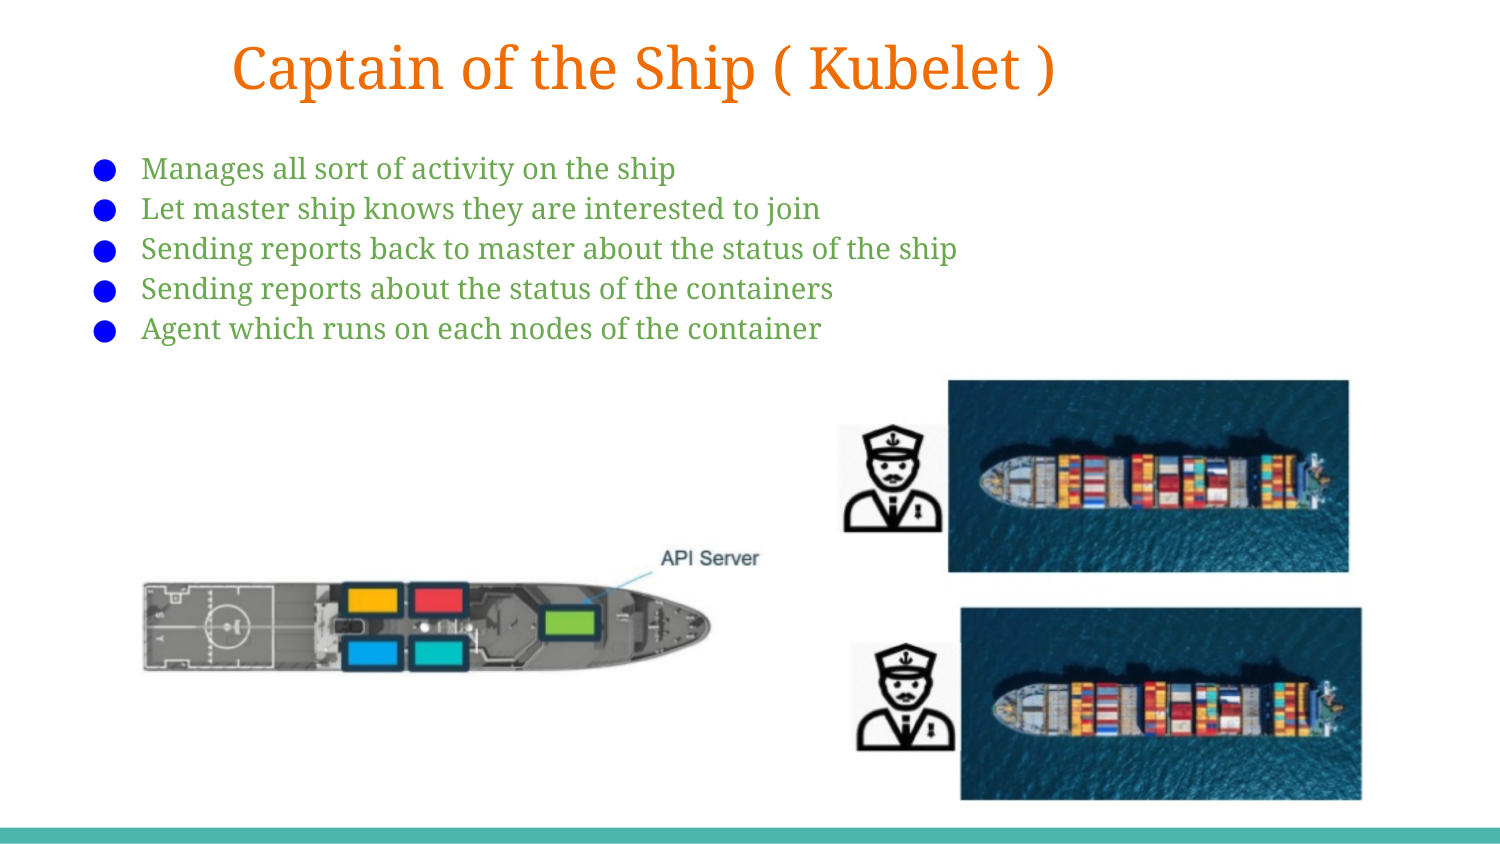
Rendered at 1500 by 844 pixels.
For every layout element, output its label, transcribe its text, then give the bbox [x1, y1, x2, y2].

text_box Manages all sort of activity on the ship Let master ship knows they are interested to join Sending reports back to master about the status of the ship Sending reports about the status of the containers Agent which runs on each nodes of the container [51, 94, 1449, 747]
picture [132, 372, 1368, 807]
title Captain of the Ship ( Kubelet ) [51, 16, 1449, 92]
